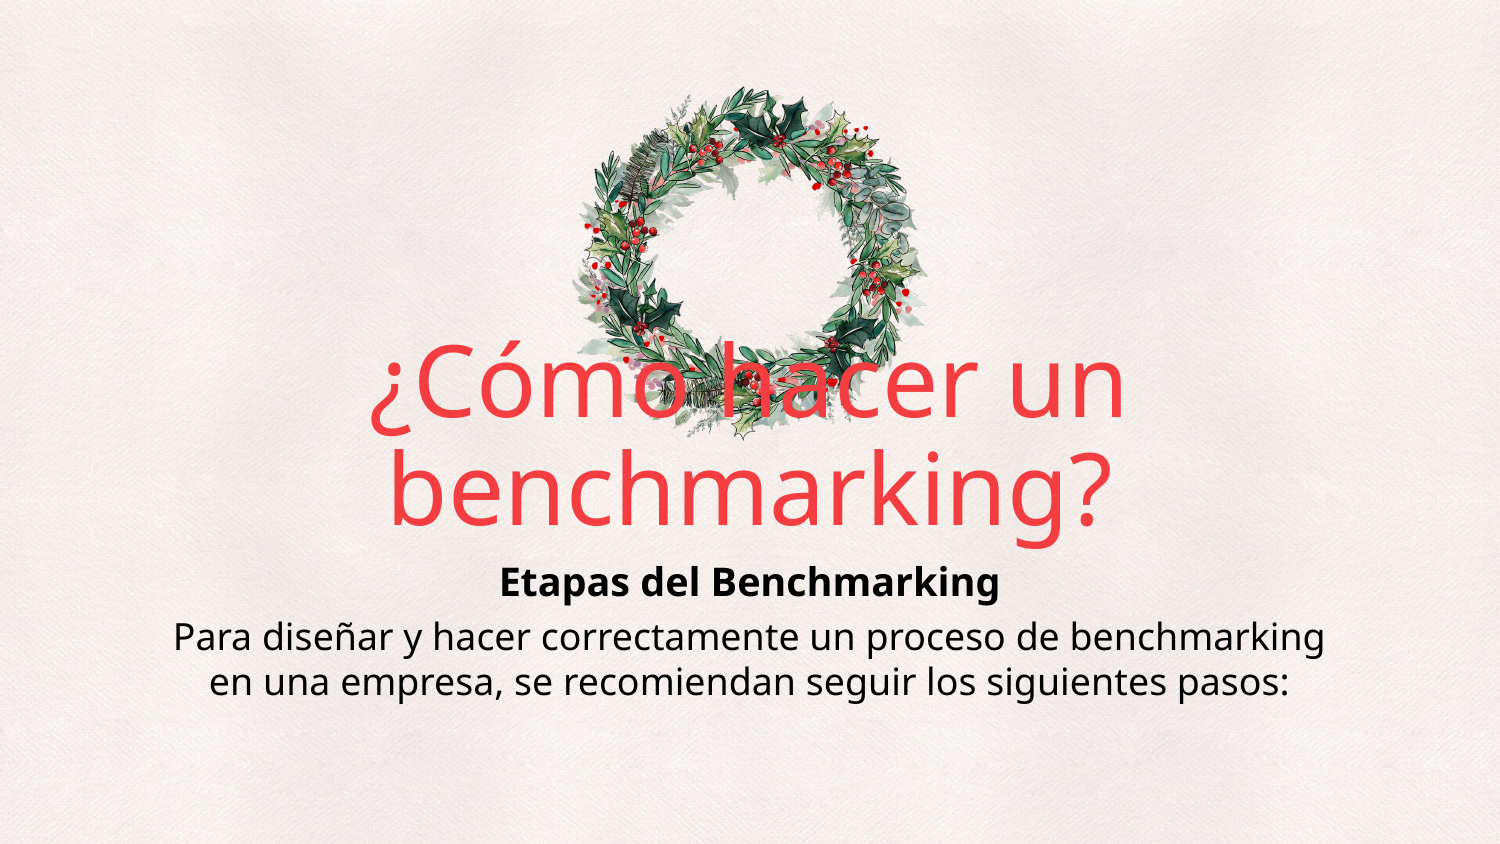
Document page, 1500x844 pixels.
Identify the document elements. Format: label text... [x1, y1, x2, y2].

subtitle Etapas del Benchmarking Para diseñar y hacer correctamente un proceso de benchmarking en una empresa, se recomiendan seguir los siguientes pasos: [164, 573, 1336, 756]
picture [0, 0, 1500, 844]
title ¿Cómo hacer un benchmarking? [127, 454, 1373, 547]
